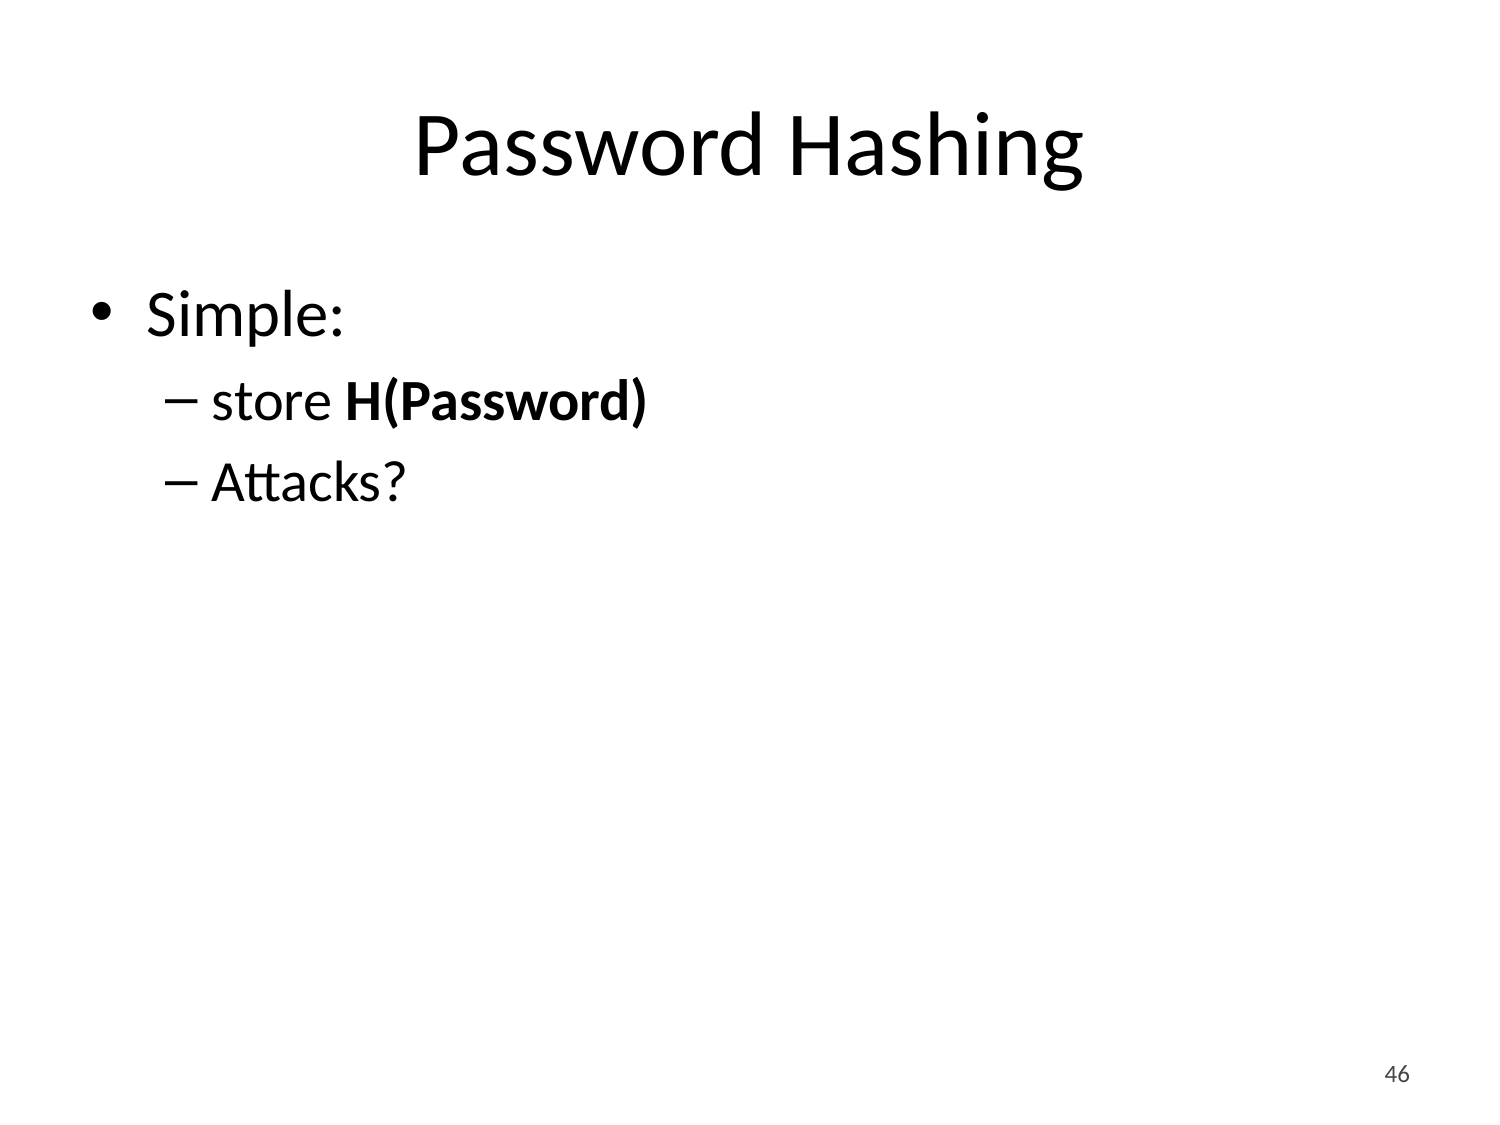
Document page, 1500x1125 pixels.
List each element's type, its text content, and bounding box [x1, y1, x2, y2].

list Simple: store H(Password) Attacks? [75, 262, 1425, 1005]
slide_number 46 [1074, 1042, 1425, 1103]
title Password Hashing [75, 45, 1425, 233]
